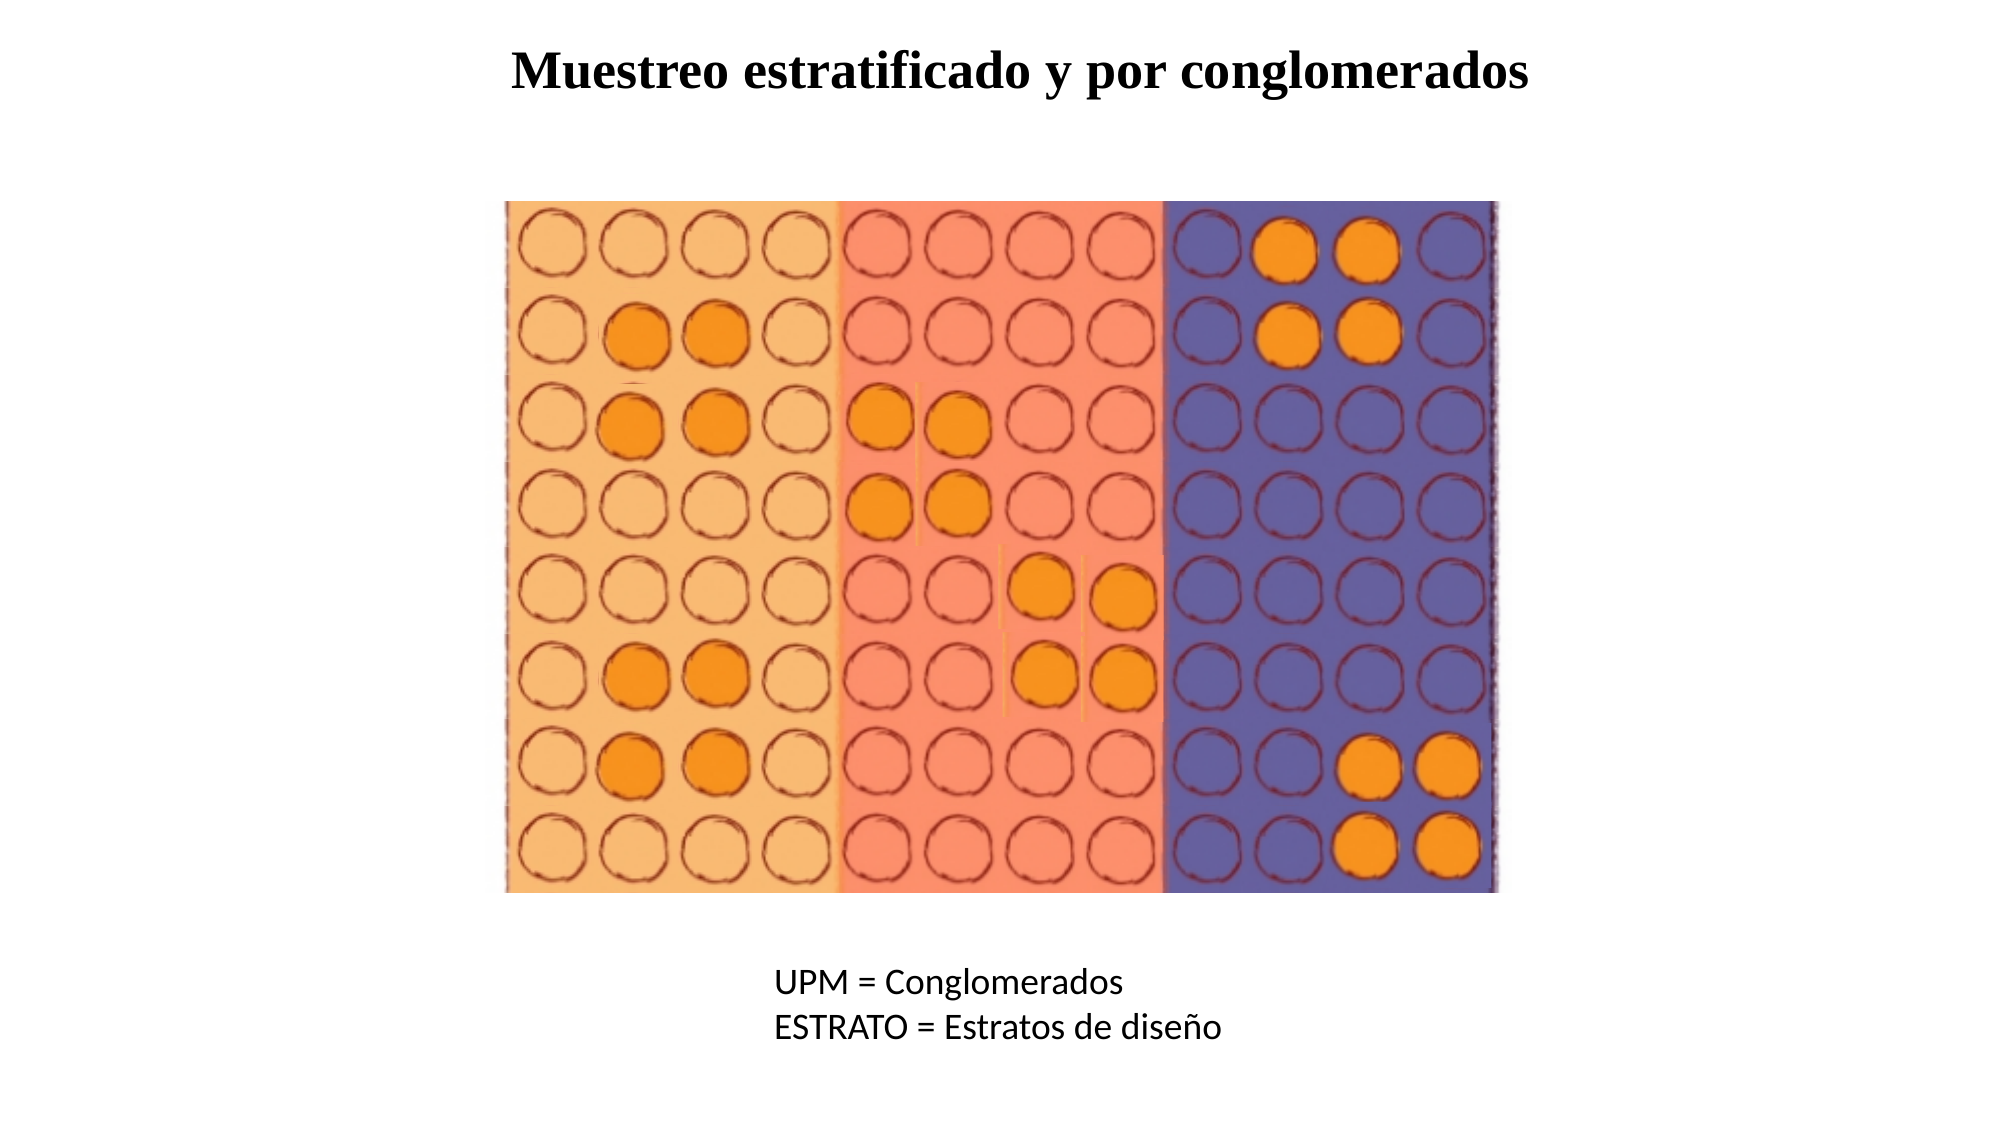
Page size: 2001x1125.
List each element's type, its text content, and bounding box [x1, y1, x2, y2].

text_box Muestreo estratificado y por conglomerados [162, 27, 1880, 107]
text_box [485, 201, 1512, 893]
text_box UPM = Conglomerados ESTRATO = Estratos de diseño [759, 949, 1238, 1055]
